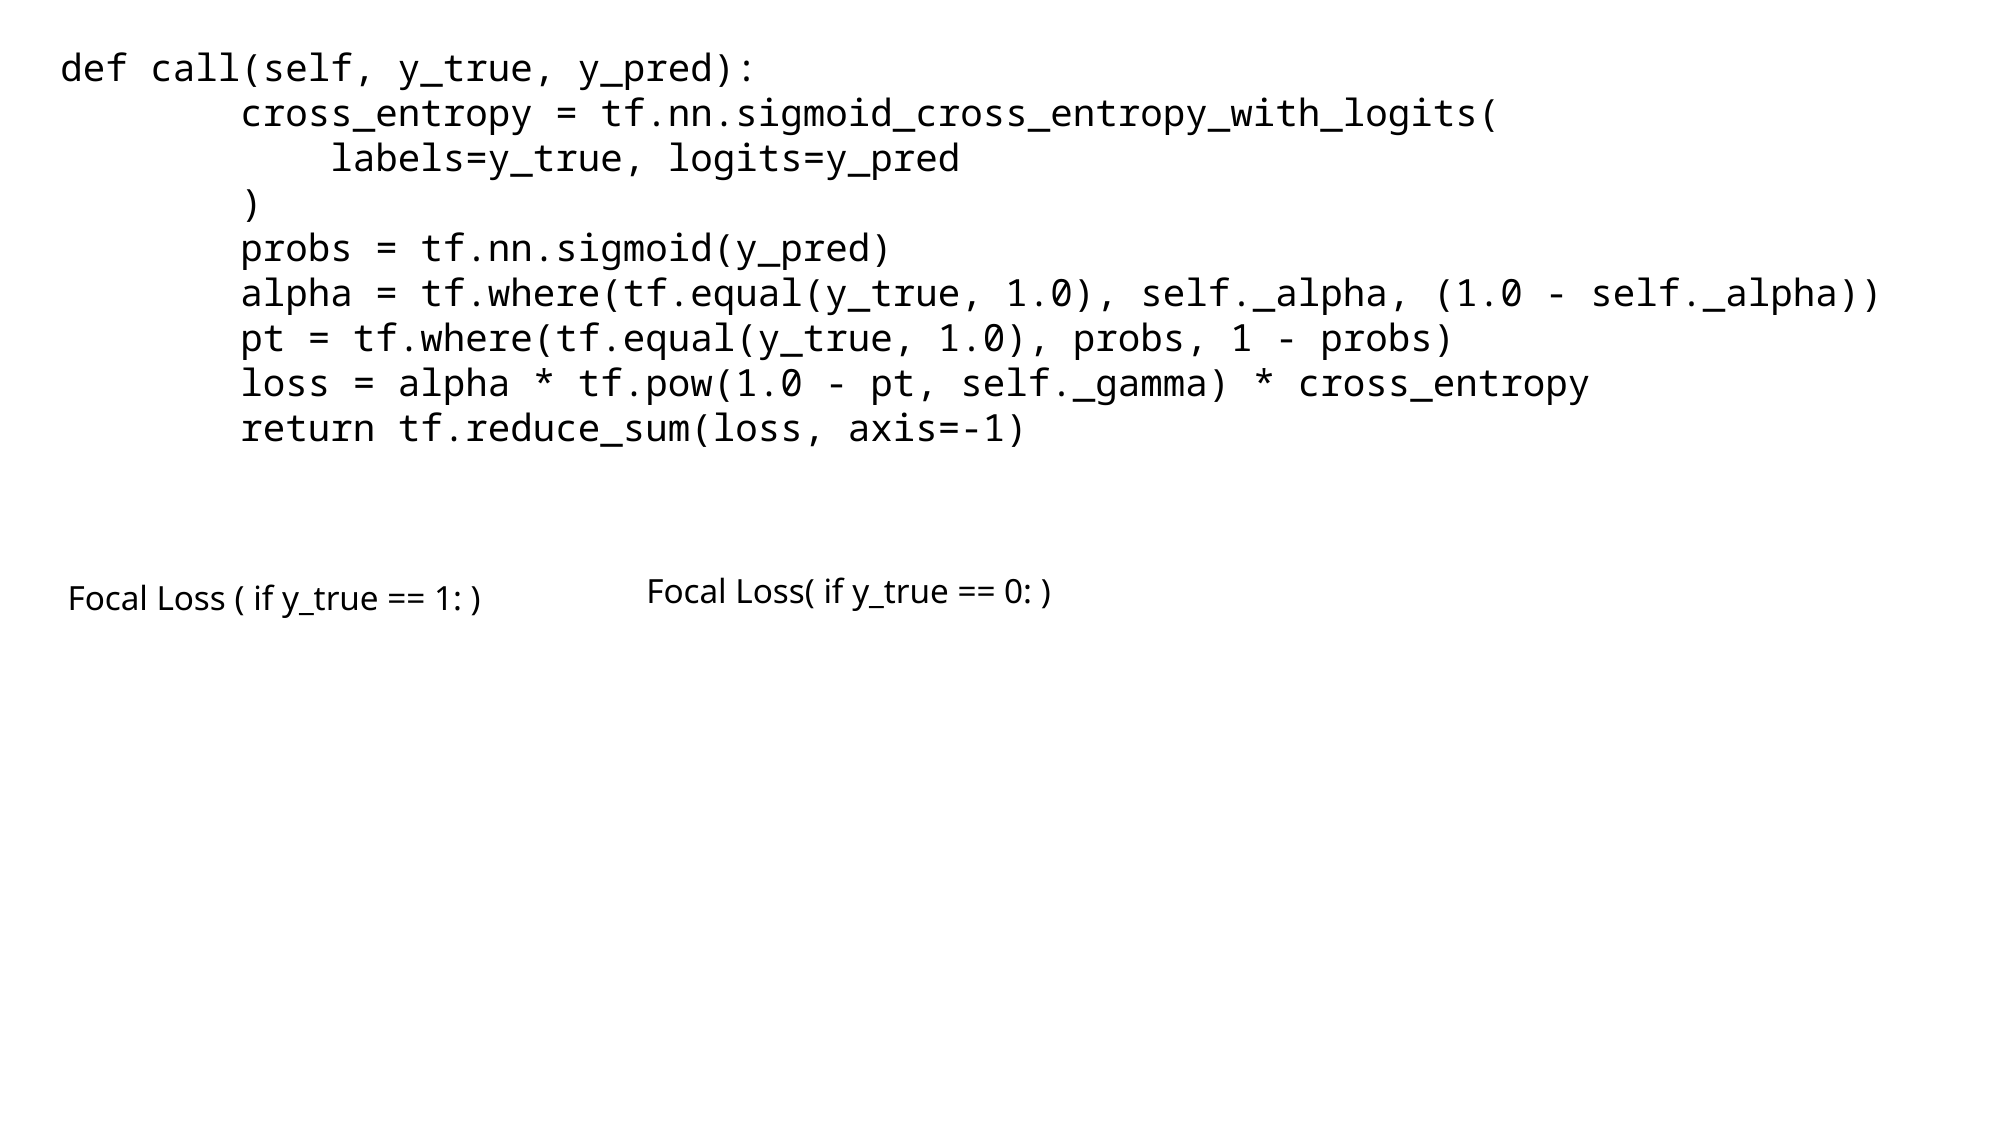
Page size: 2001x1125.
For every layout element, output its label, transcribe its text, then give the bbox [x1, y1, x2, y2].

text_box def call(self, y_true, y_pred): cross_entropy = tf.nn.sigmoid_cross_entropy_with_logits( labels=y_true, logits=y_pred ) probs = tf.nn.sigmoid(y_pred) alpha = tf.where(tf.equal(y_true, 1.0), self._alpha, (1.0 - self._alpha)) pt = tf.where(tf.equal(y_true, 1.0), probs, 1 - probs) loss = alpha * tf.pow(1.0 - pt, self._gamma) * cross_entropy return tf.reduce_sum(loss, axis=-1) [45, 36, 1898, 456]
